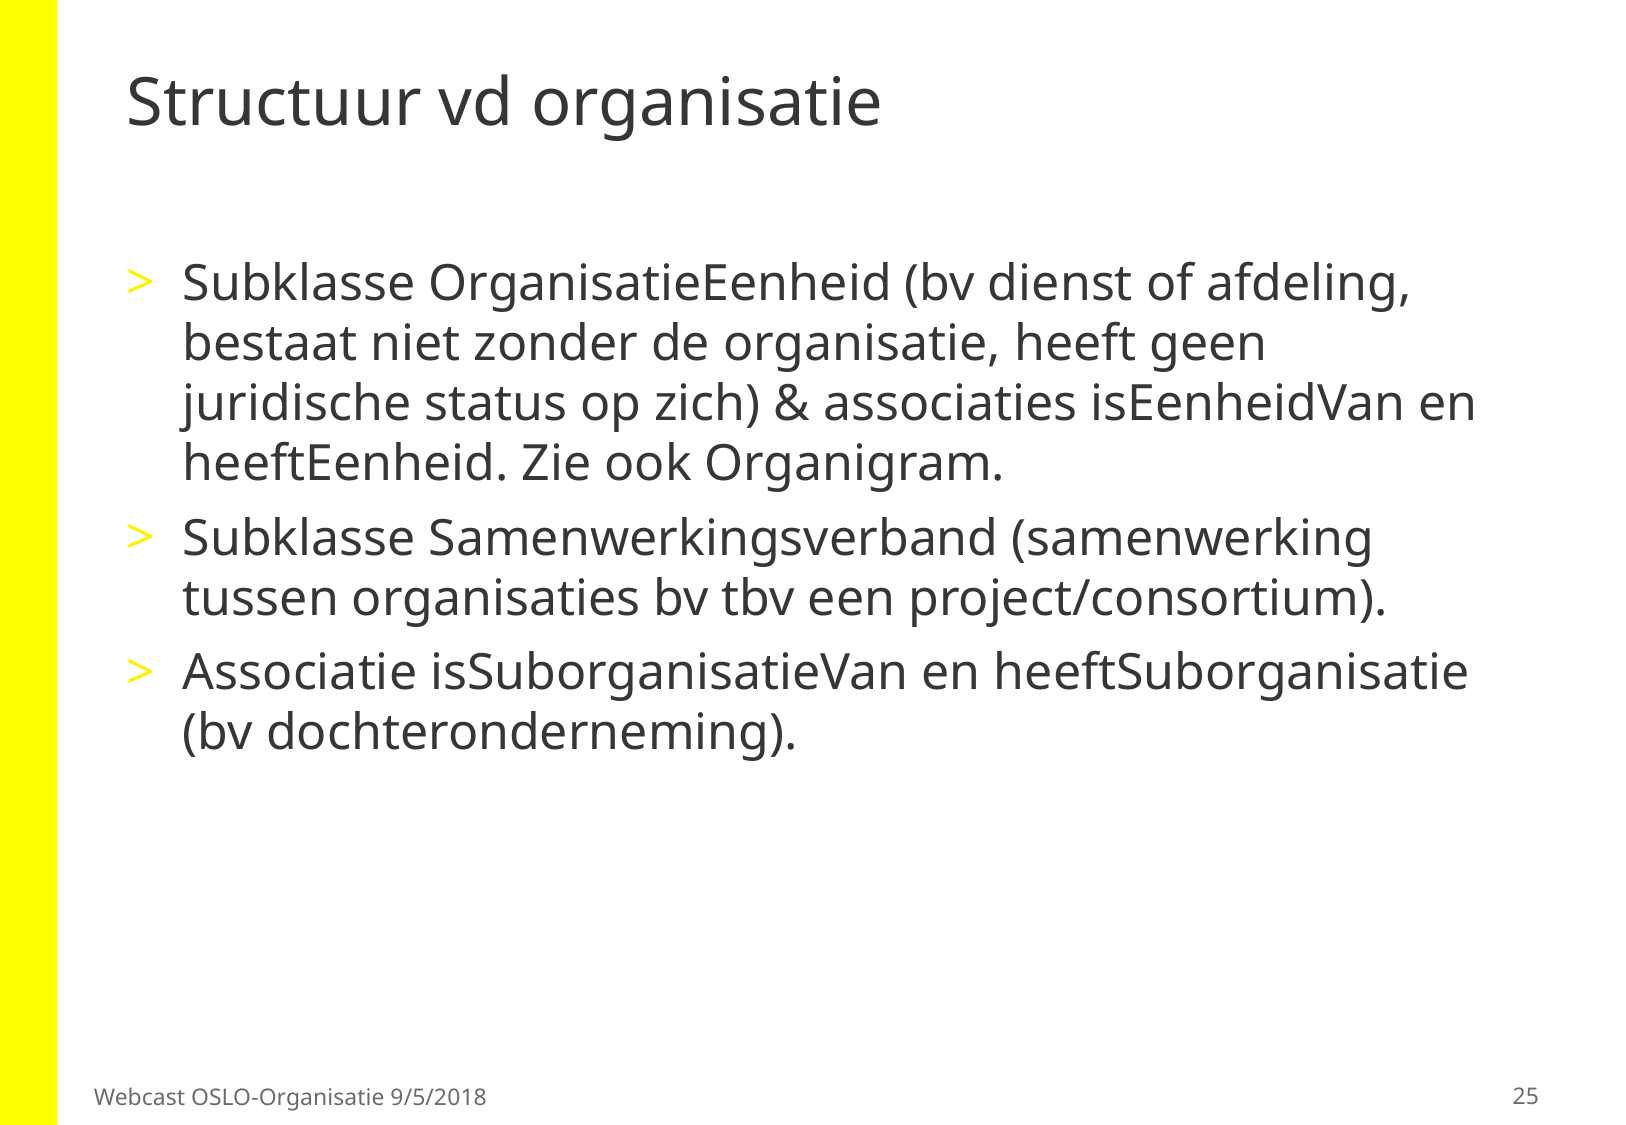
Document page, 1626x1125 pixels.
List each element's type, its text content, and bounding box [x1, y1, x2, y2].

list Subklasse OrganisatieEenheid (bv dienst of afdeling, bestaat niet zonder de organisatie, heeft geen juridische status op zich) & associaties isEenheidVan en heeftEenheid. Zie ook Organigram. Subklasse Samenwerkingsverband (samenwerking tussen organisaties bv tbv een project/consortium). Associatie isSuborganisatieVan en heeftSuborganisatie (bv dochteronderneming). [111, 243, 1514, 1063]
title Structuur vd organisatie [111, 59, 1514, 222]
footer Webcast OSLO-Organisatie 9/5/2018 [78, 1083, 1077, 1113]
slide_number 25 [1424, 1075, 1548, 1120]
